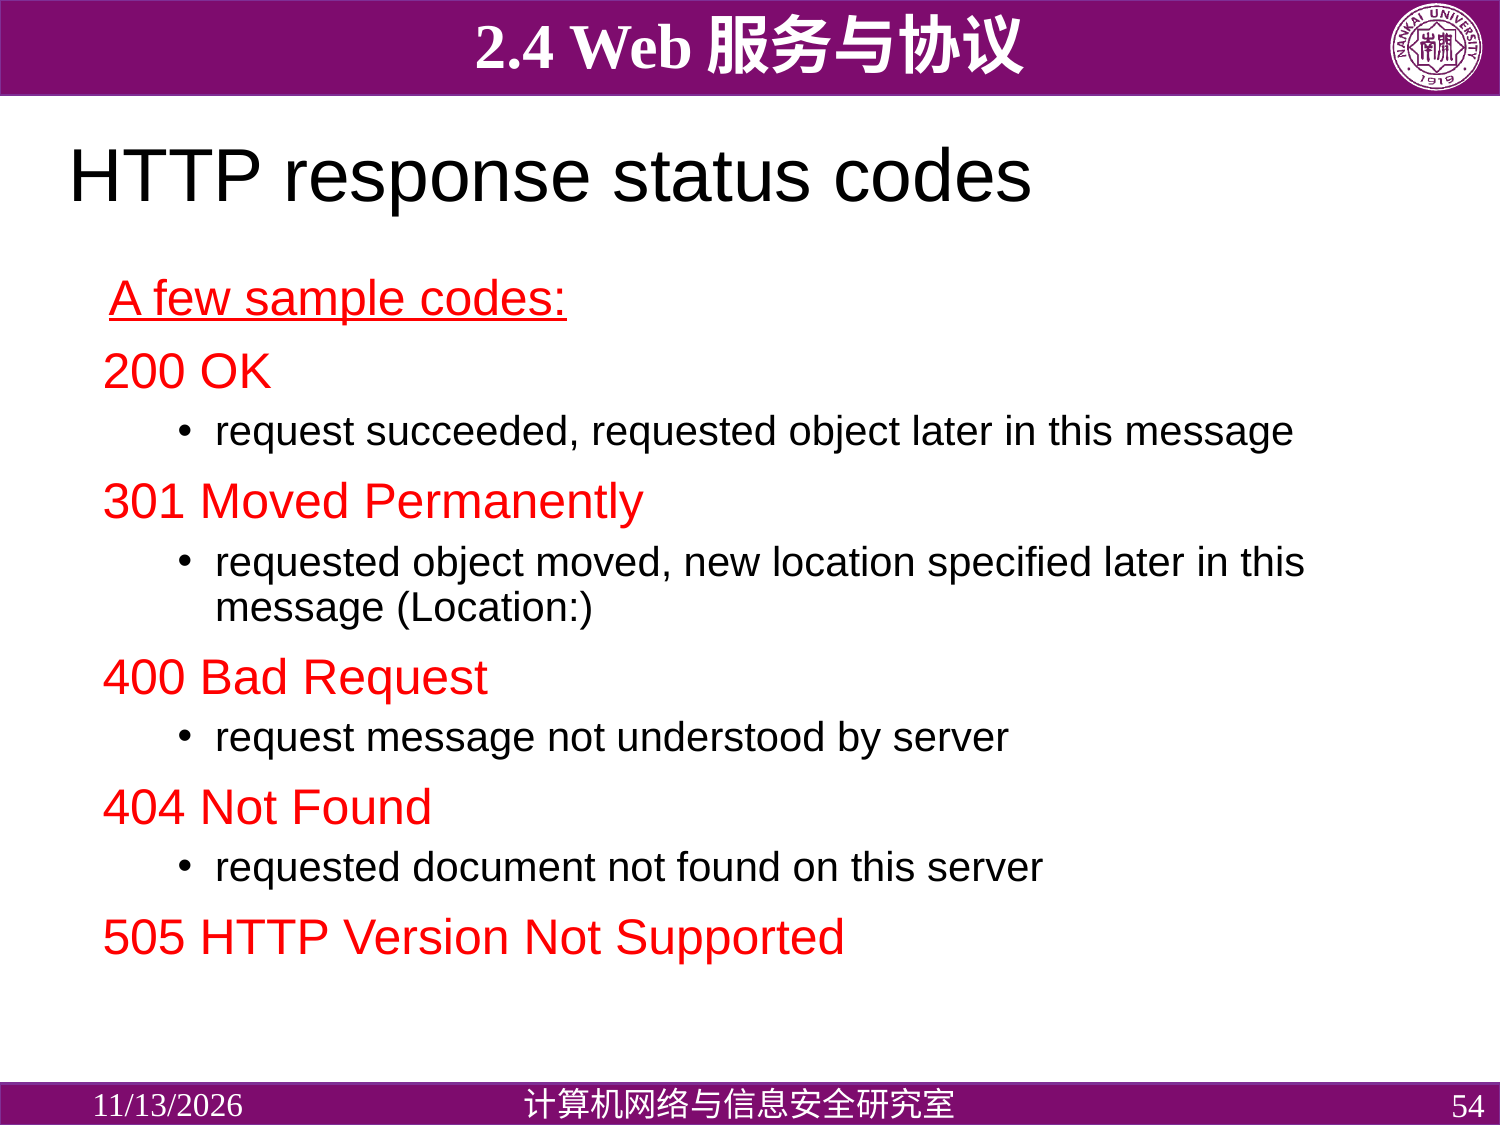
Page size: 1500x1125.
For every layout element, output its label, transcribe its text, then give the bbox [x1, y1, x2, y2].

list 200 OK request succeeded, requested object later in this message 301 Moved Permanently requested object moved, new location specified later in this message (Location:) 400 Bad Request request message not understood by server 404 Not Found requested document not found on this server 505 HTTP Version Not Supported [87, 338, 1390, 1125]
title HTTP response status codes [53, 99, 1447, 256]
text_box 2.4 Web服务与协议 [108, 5, 1391, 90]
text_box A few sample codes: [93, 257, 1358, 365]
picture [1391, 4, 1482, 90]
